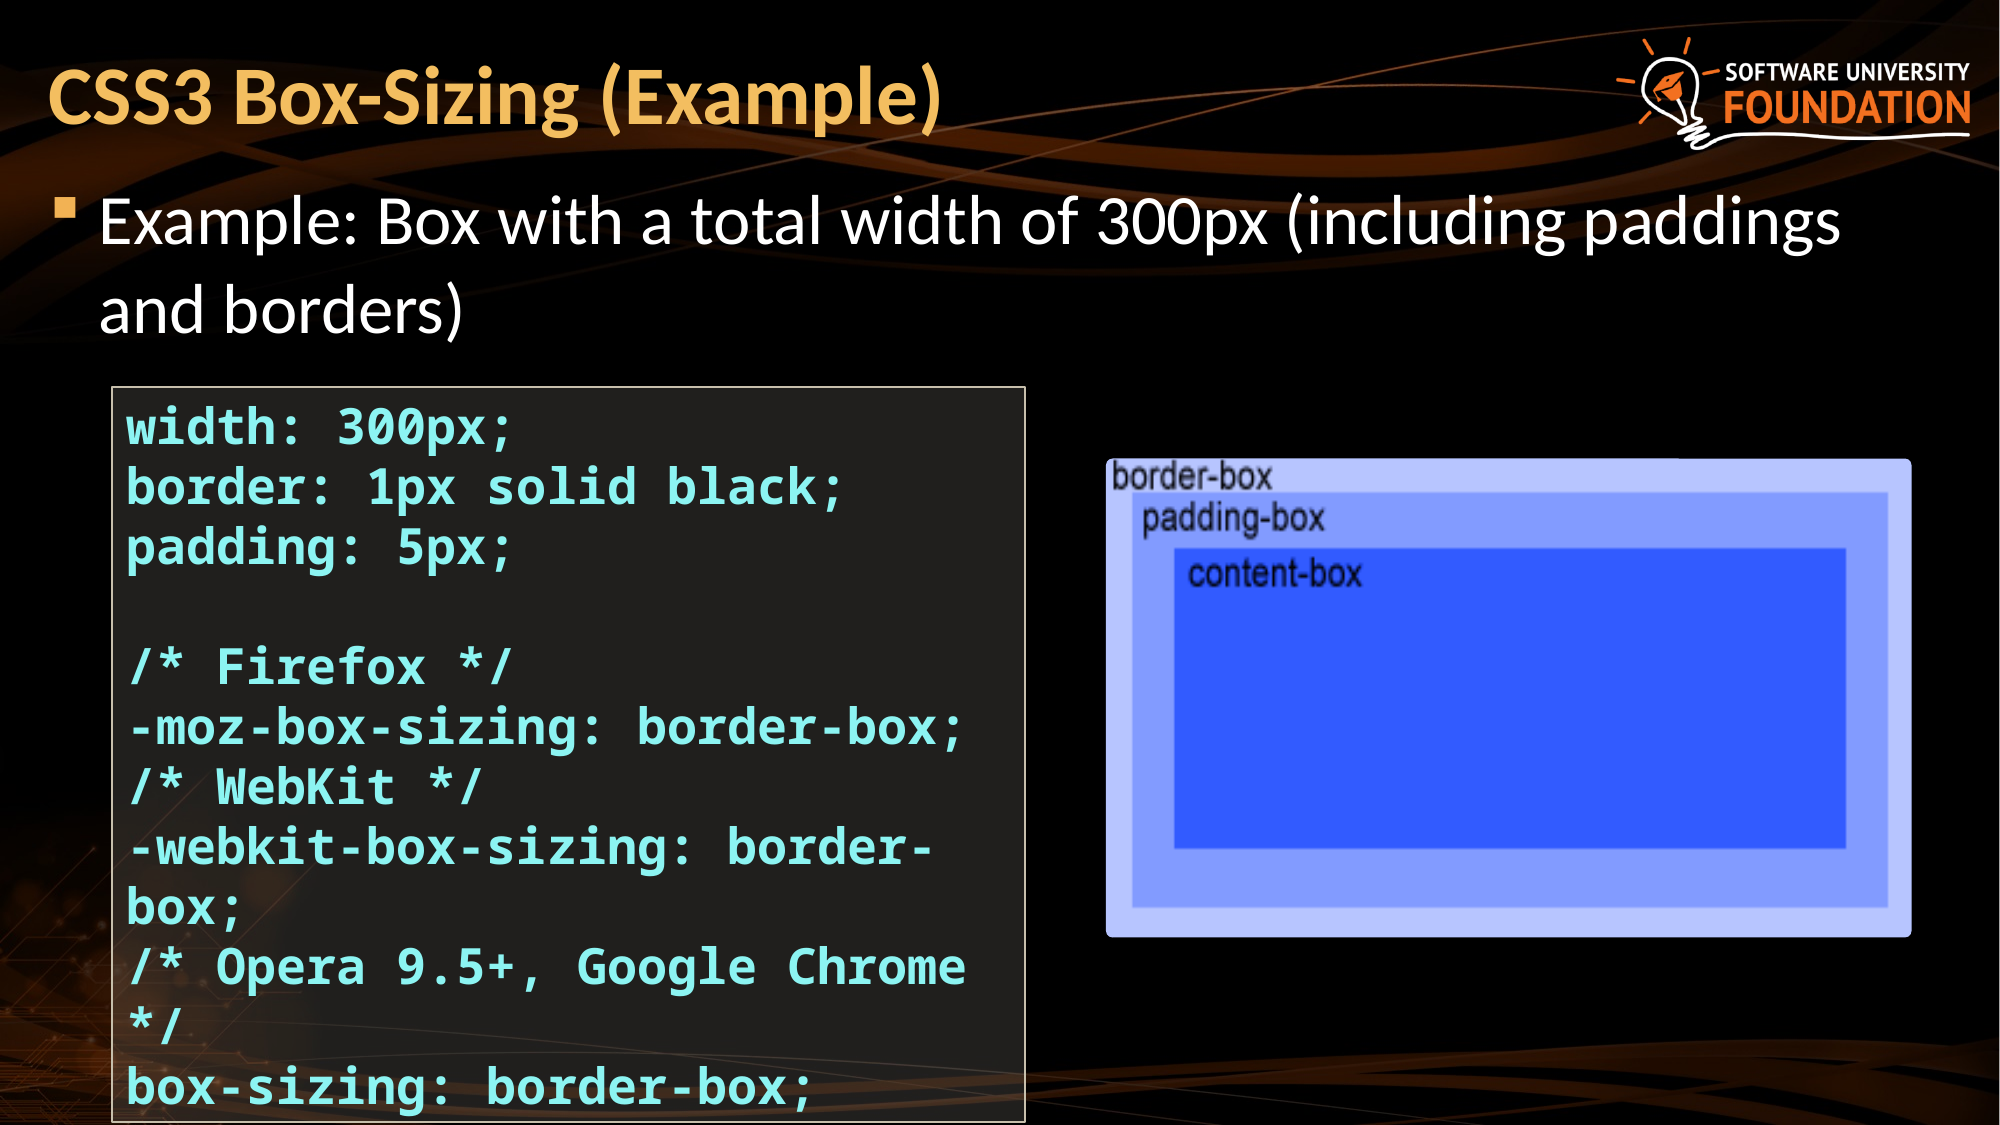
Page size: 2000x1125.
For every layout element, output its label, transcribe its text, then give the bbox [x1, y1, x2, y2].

list Example: Box with a total width of 300px (including paddings and borders) [30, 163, 1968, 1078]
picture [0, 0, 2000, 1125]
text_box width: 300px; border: 1px solid black; padding: 5px; /* Firefox */ -moz-box-sizing: border-box; /* WebKit */ -webkit-box-sizing: border-box; /* Opera 9.5+, Google Chrome */ box-sizing: border-box; [112, 387, 1025, 1123]
title CSS3 Box-Sizing (Example) [30, 6, 1602, 163]
